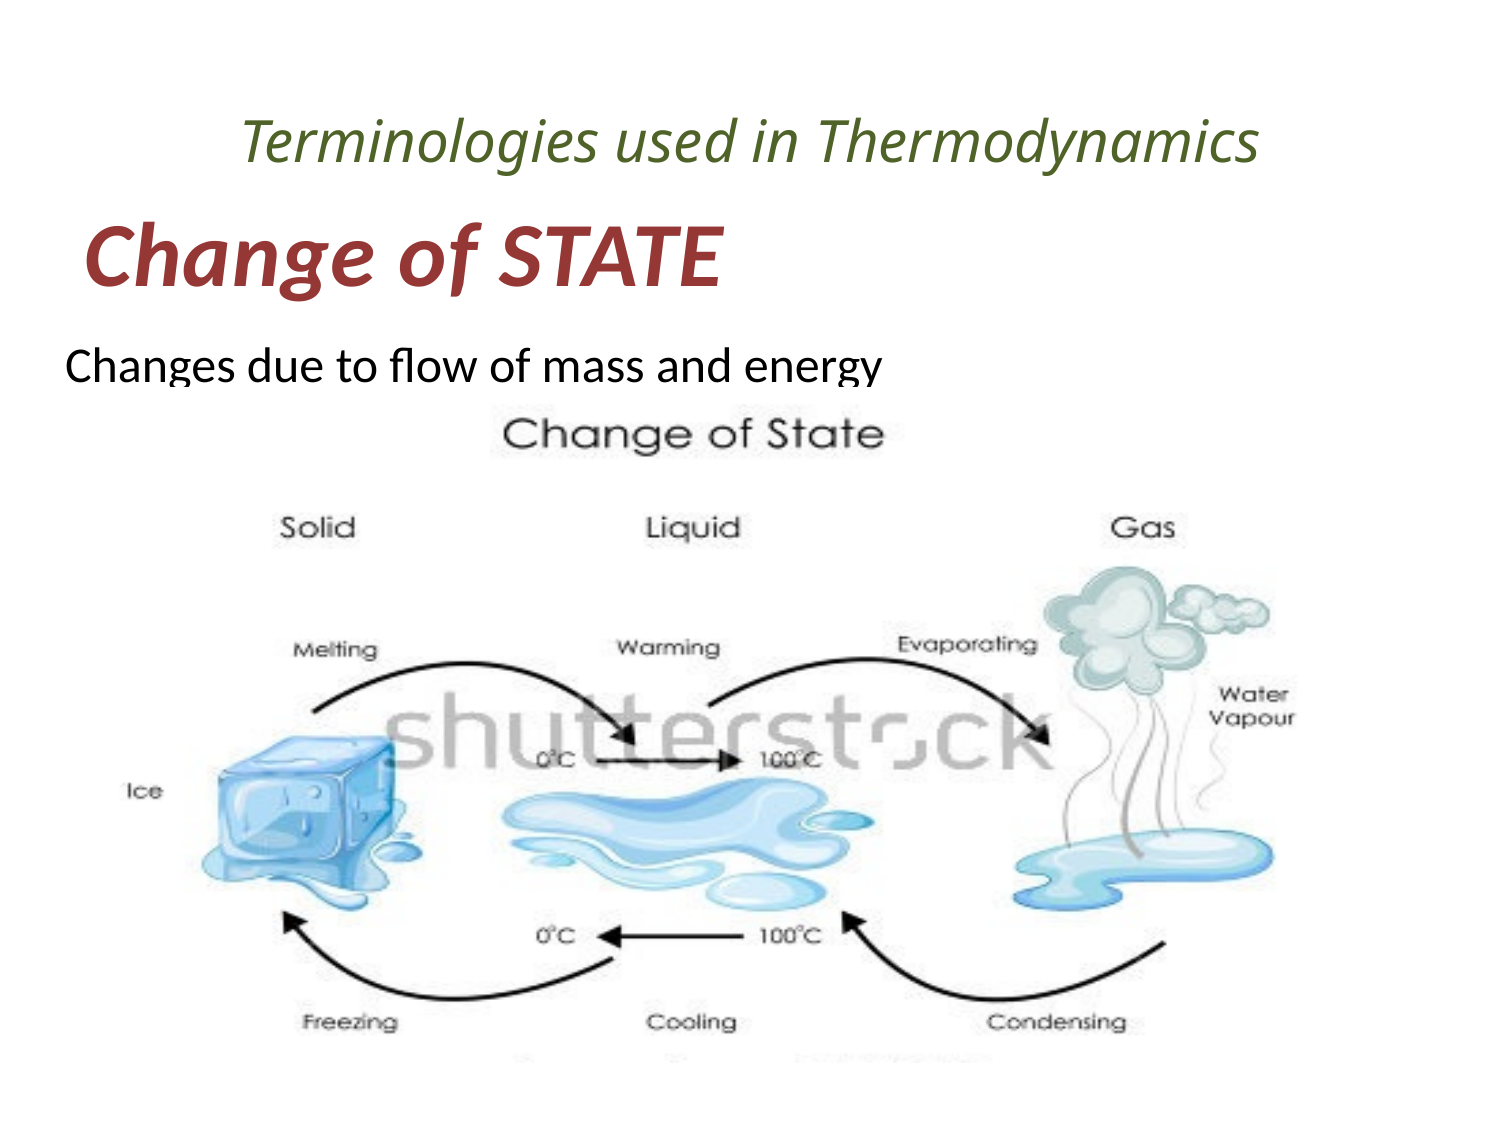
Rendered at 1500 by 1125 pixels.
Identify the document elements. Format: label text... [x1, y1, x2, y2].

list Changes due to flow of mass and energy [50, 324, 1450, 1038]
title Terminologies used in Thermodynamics [75, 45, 1425, 187]
text_box Change of STATE [0, 187, 1438, 793]
picture [99, 387, 1326, 1063]
